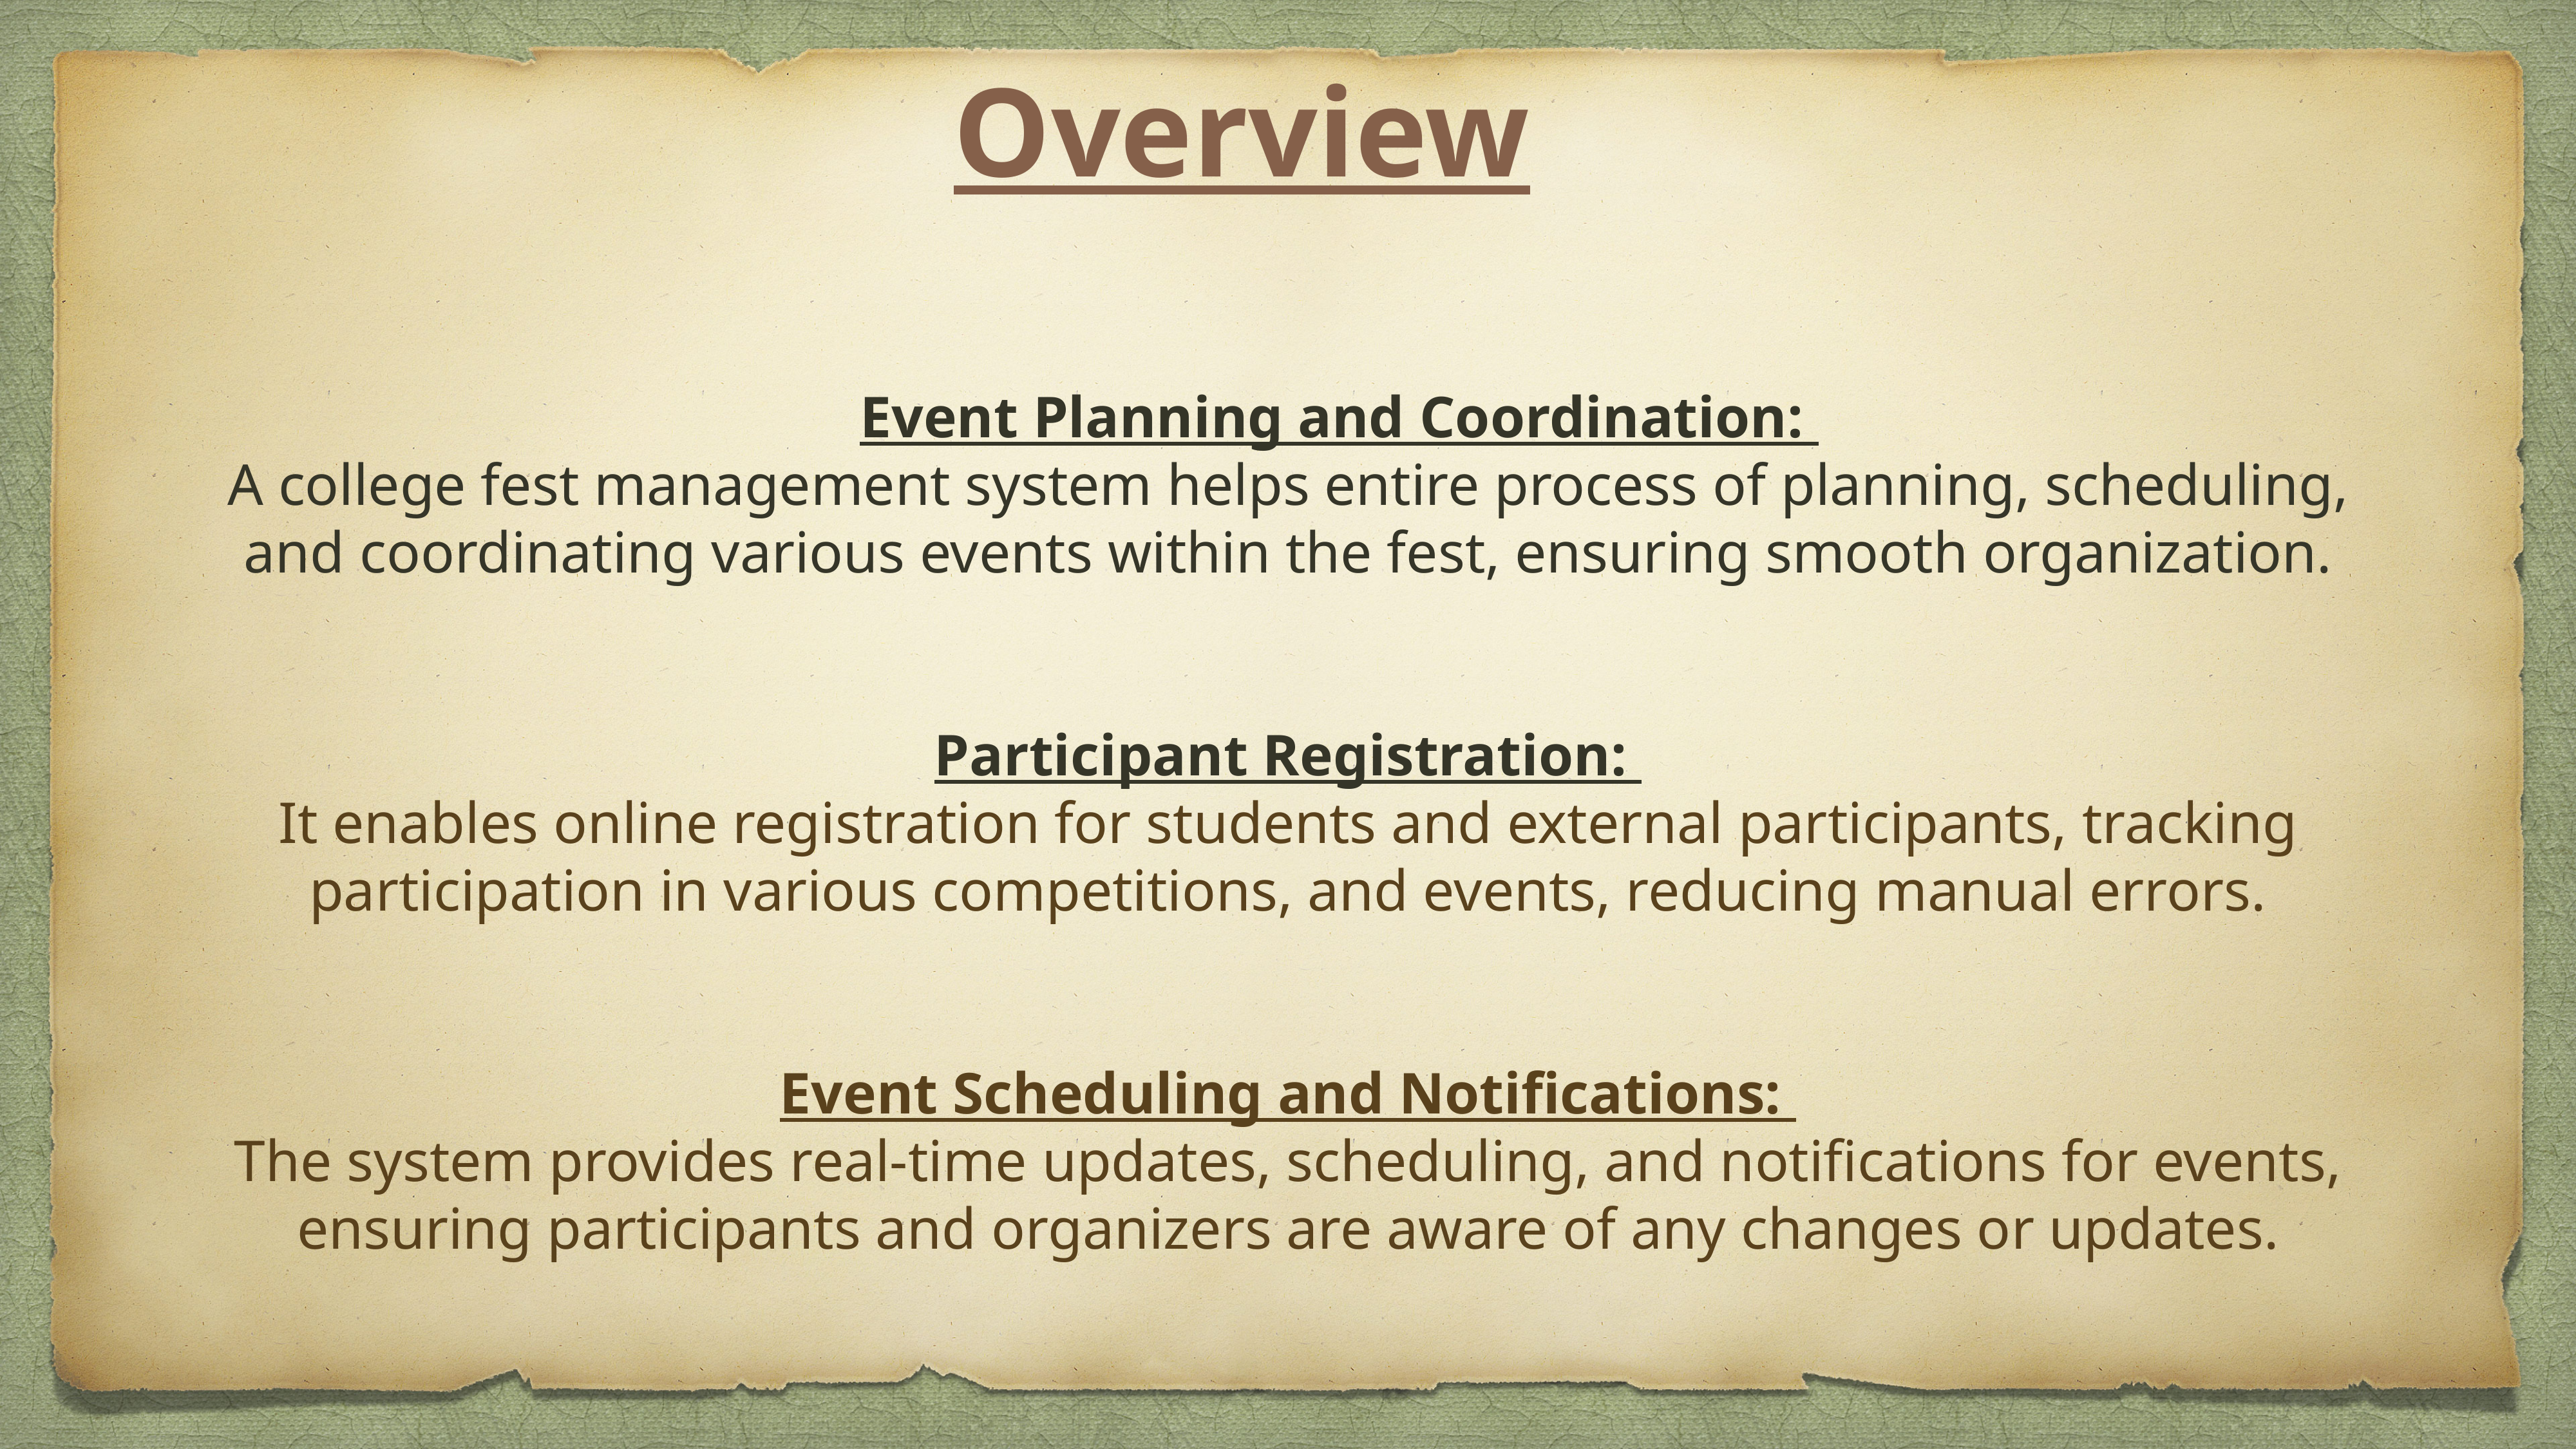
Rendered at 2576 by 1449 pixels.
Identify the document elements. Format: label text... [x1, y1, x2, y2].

list Event Planning and Coordination: A college fest management system helps entire process of planning, scheduling, and coordinating various events within the fest, ensuring smooth organization. Participant Registration: It enables online registration for students and external participants, tracking participation in various competitions, and events, reducing manual errors. Event Scheduling and Notifications: The system provides real-time updates, scheduling, and notifications for events, ensuring participants and organizers are aware of any changes or updates. [218, 229, 2358, 1412]
picture [0, 0, 2576, 1449]
title Overview [188, 44, 2327, 212]
